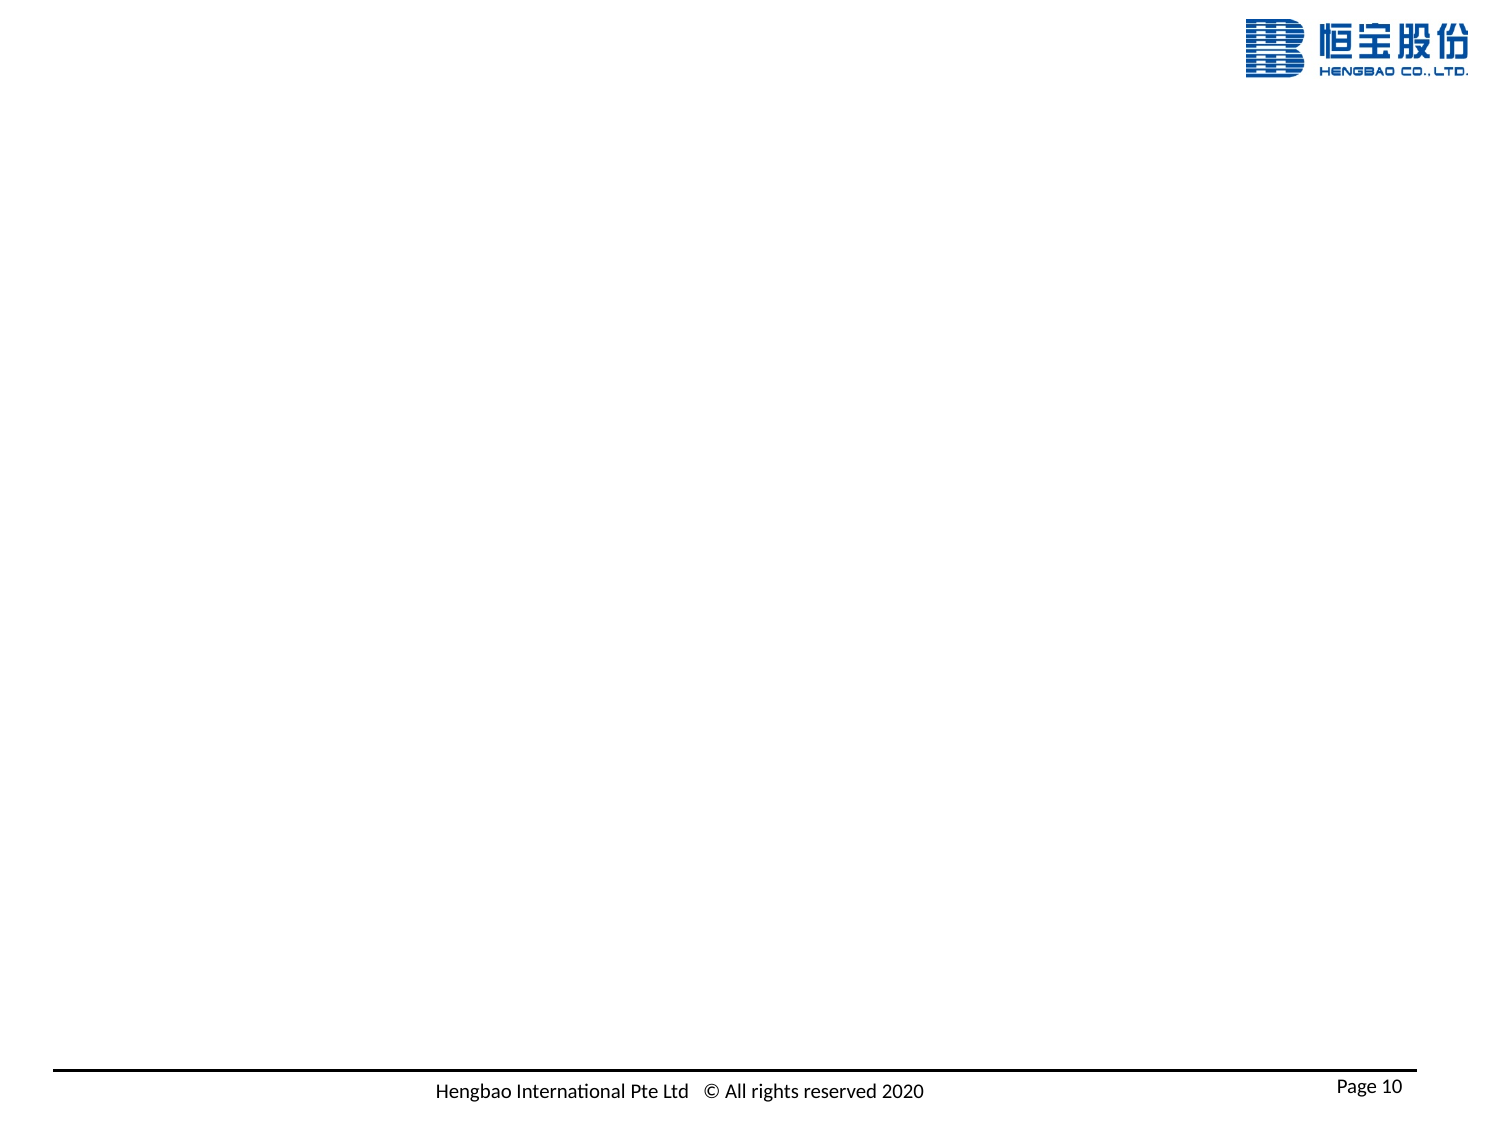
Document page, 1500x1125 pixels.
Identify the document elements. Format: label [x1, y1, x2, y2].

picture [1246, 19, 1468, 79]
